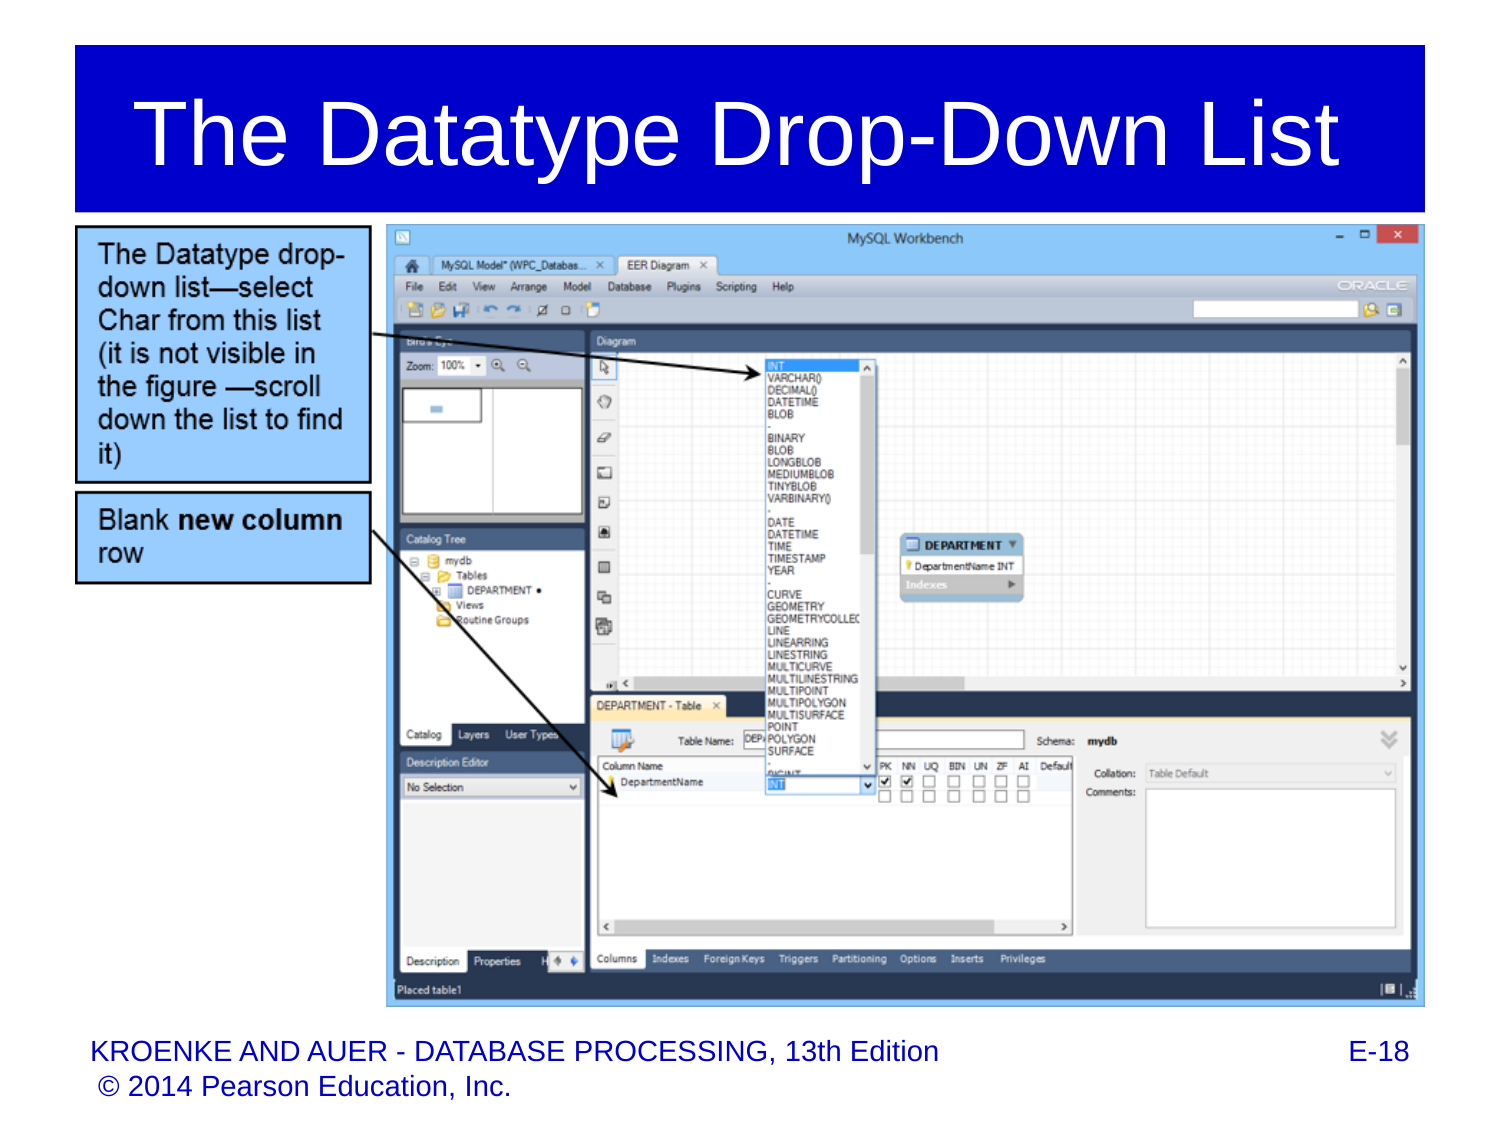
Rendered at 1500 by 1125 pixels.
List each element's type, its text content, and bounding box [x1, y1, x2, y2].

footer KROENKE AND AUER - DATABASE PROCESSING, 13th Edition © 2014 Pearson Education, Inc. [74, 1024, 963, 1104]
title The Datatype Drop-Down List [75, 45, 1425, 213]
picture [74, 224, 1426, 1008]
slide_number E-18 [1074, 1024, 1426, 1103]
